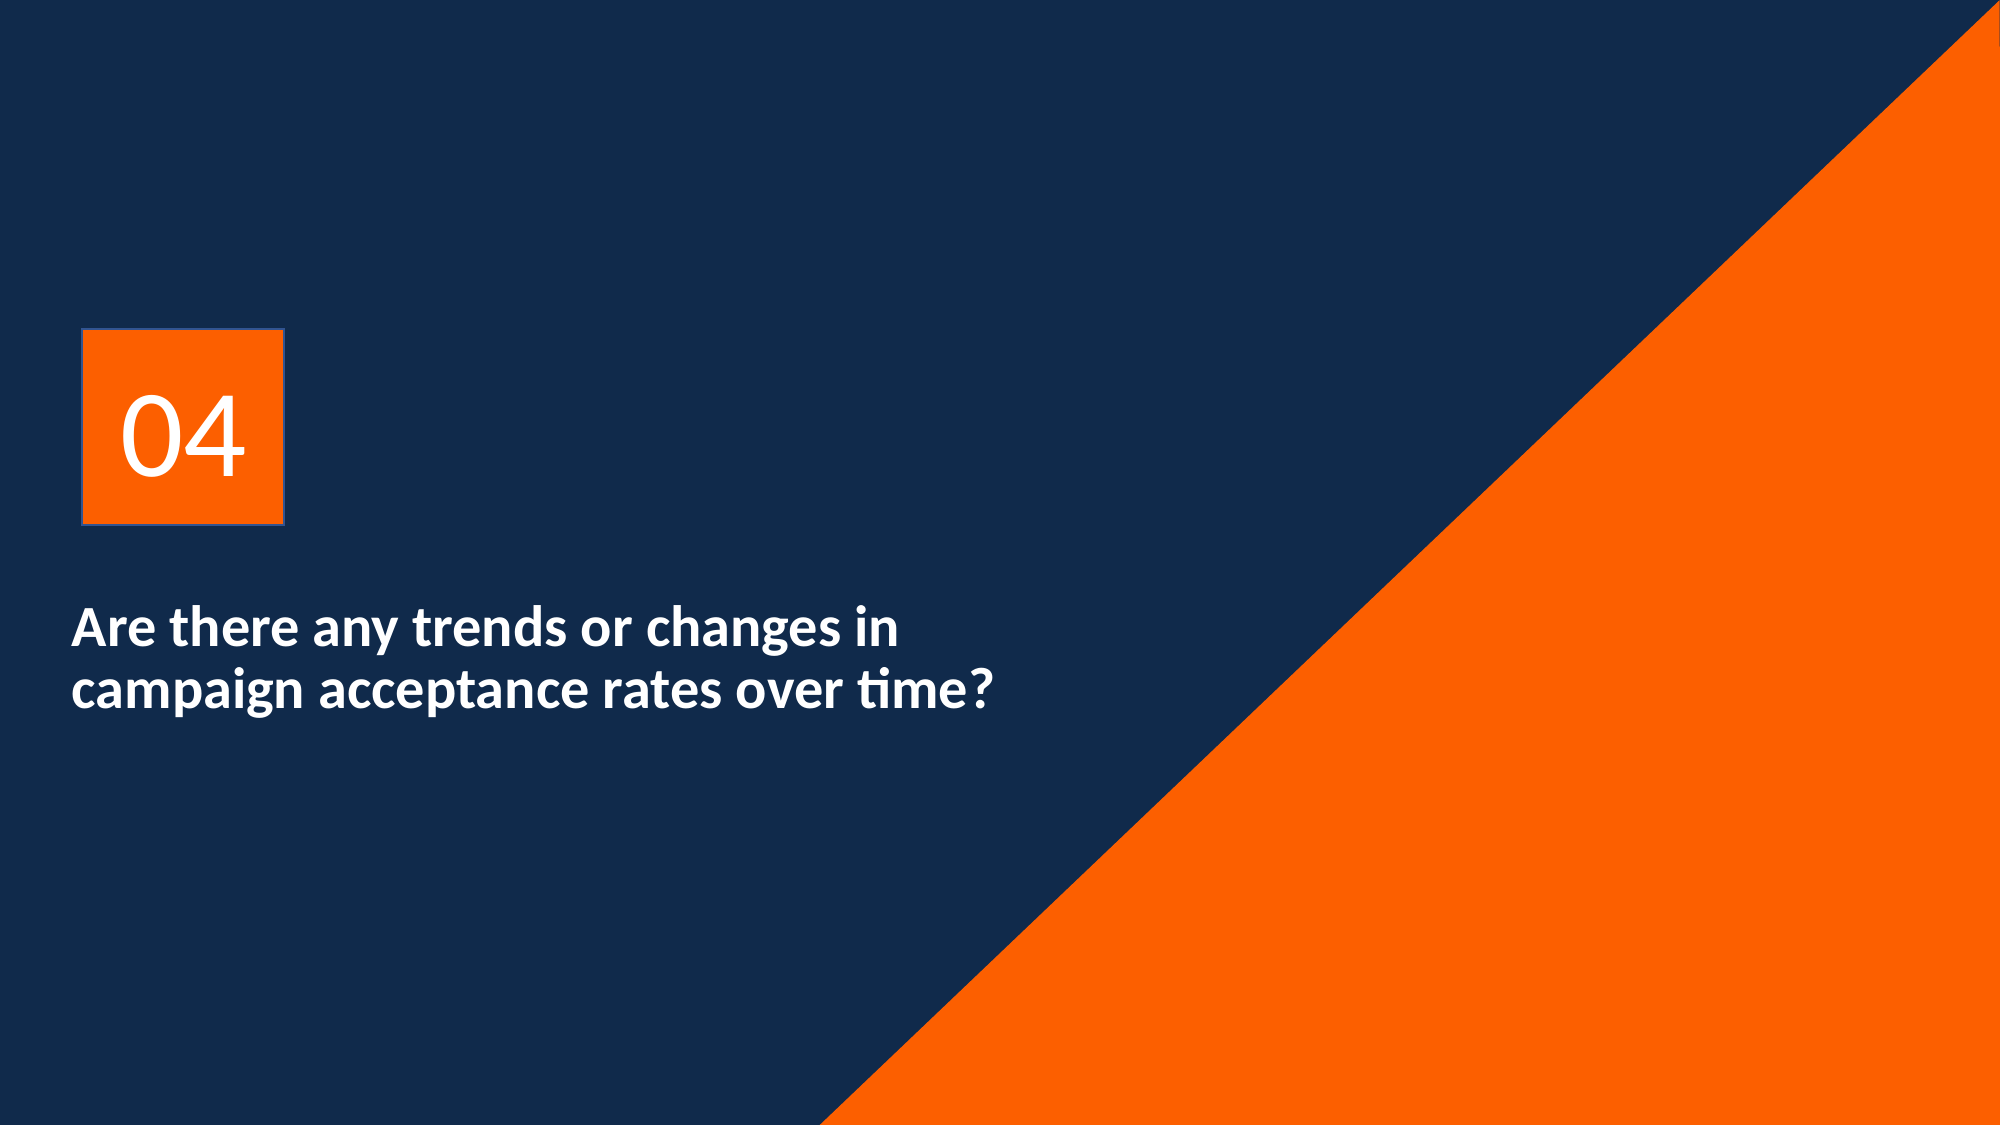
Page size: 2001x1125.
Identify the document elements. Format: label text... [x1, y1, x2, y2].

text_box [819, 0, 2000, 1125]
text_box 04 [81, 328, 285, 526]
title Are there any trends or changes in campaign acceptance rates over time? [51, 570, 1109, 747]
